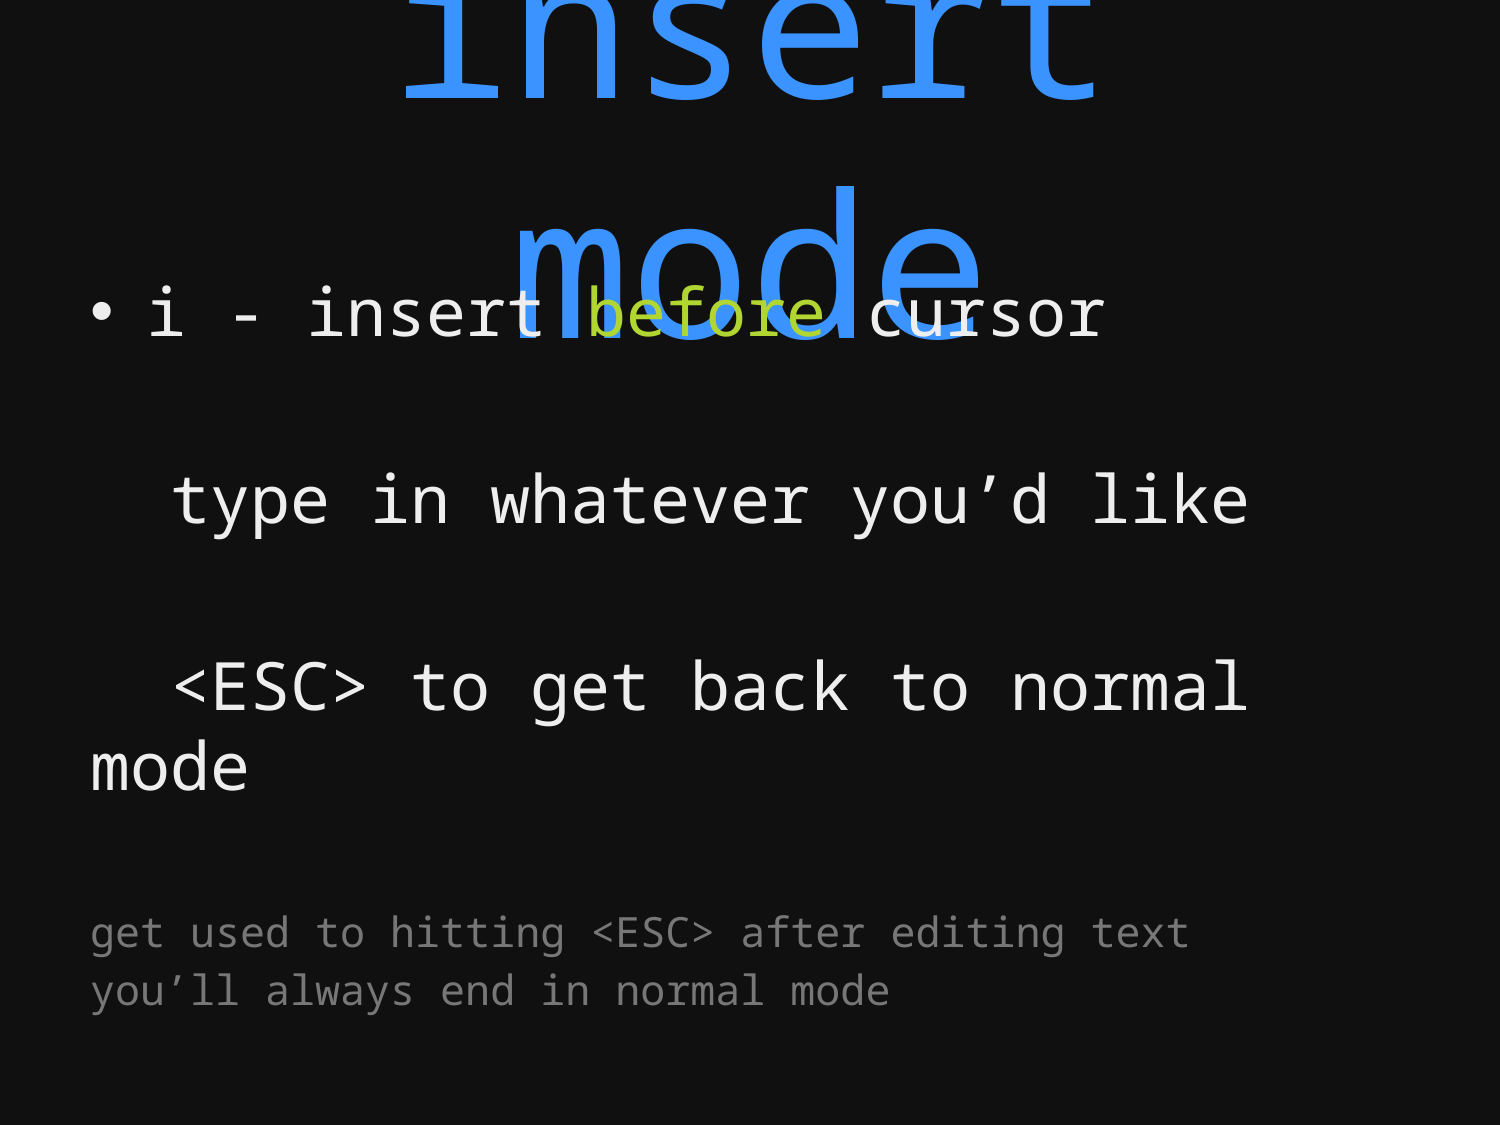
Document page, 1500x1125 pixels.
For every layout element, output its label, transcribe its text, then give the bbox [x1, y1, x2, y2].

title insert mode [75, 45, 1425, 233]
list i - insert before cursor type in whatever you’d like <ESC> to get back to normal mode get used to hitting <ESC> after editing text you’ll always end in normal mode [75, 262, 1425, 1050]
